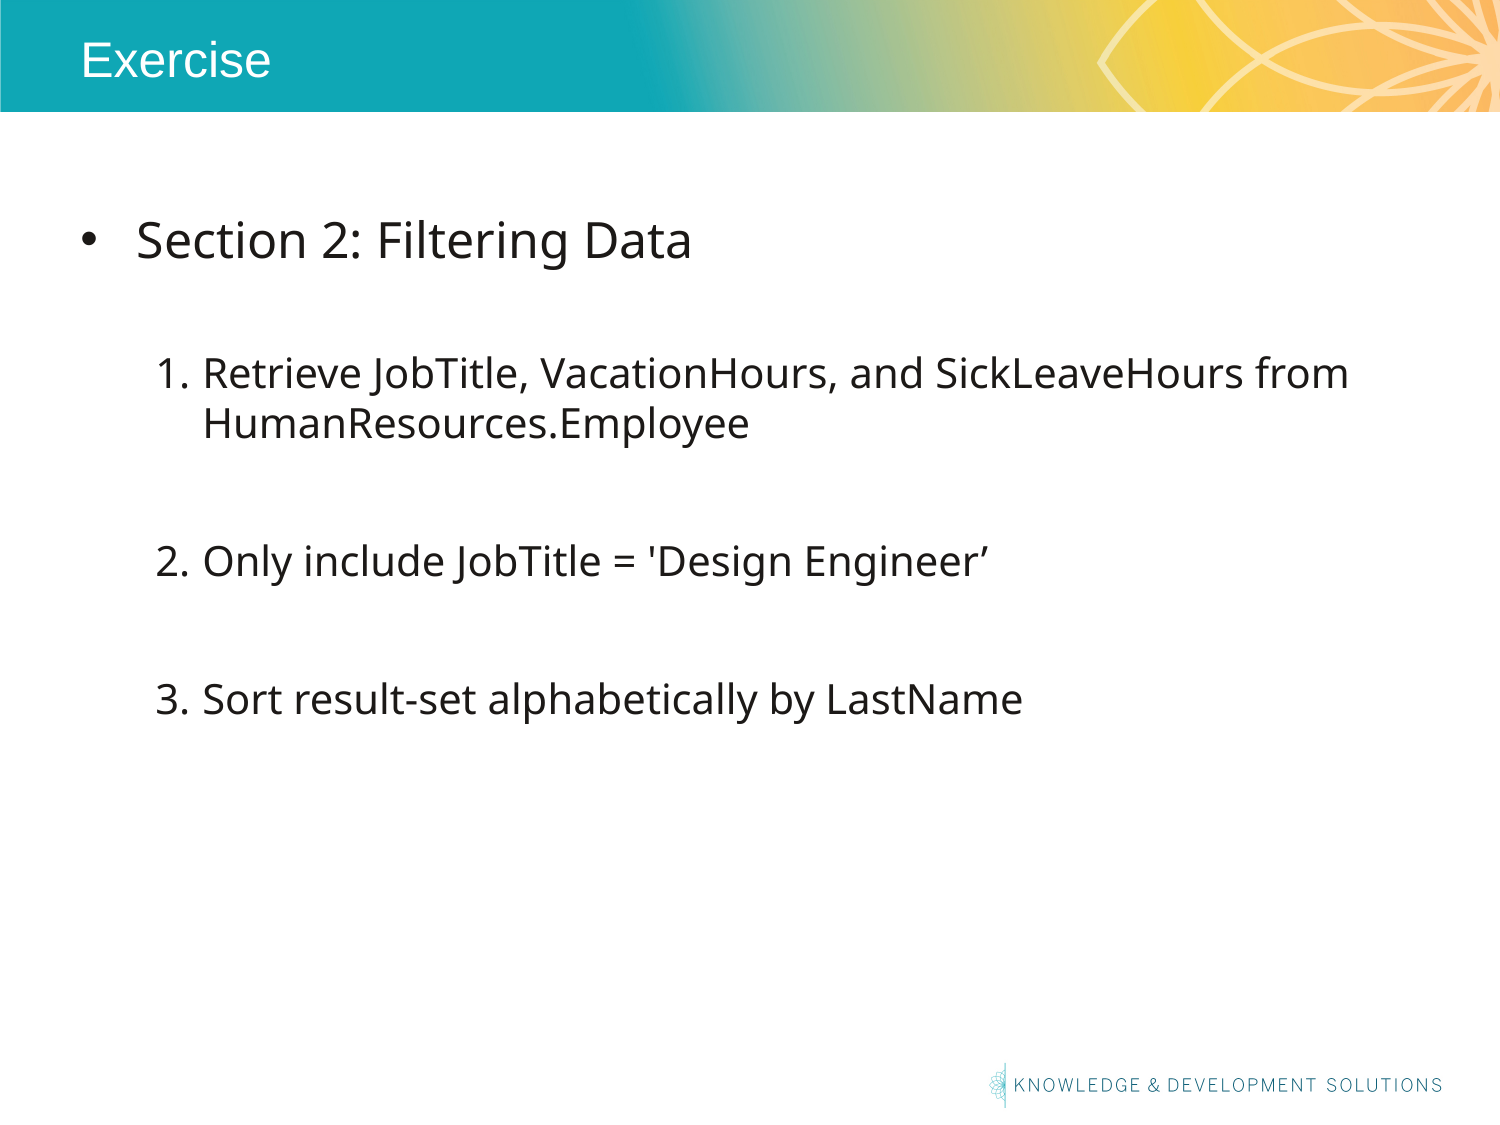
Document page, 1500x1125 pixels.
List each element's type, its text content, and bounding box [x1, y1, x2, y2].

list Section 2: Filtering Data Retrieve JobTitle, VacationHours, and SickLeaveHours from HumanResources.Employee Only include JobTitle = 'Design Engineer’ Sort result-set alphabetically by LastName [65, 200, 1416, 1022]
picture [971, 1051, 1500, 1125]
title Exercise [65, 19, 1416, 90]
picture [0, 0, 1500, 112]
